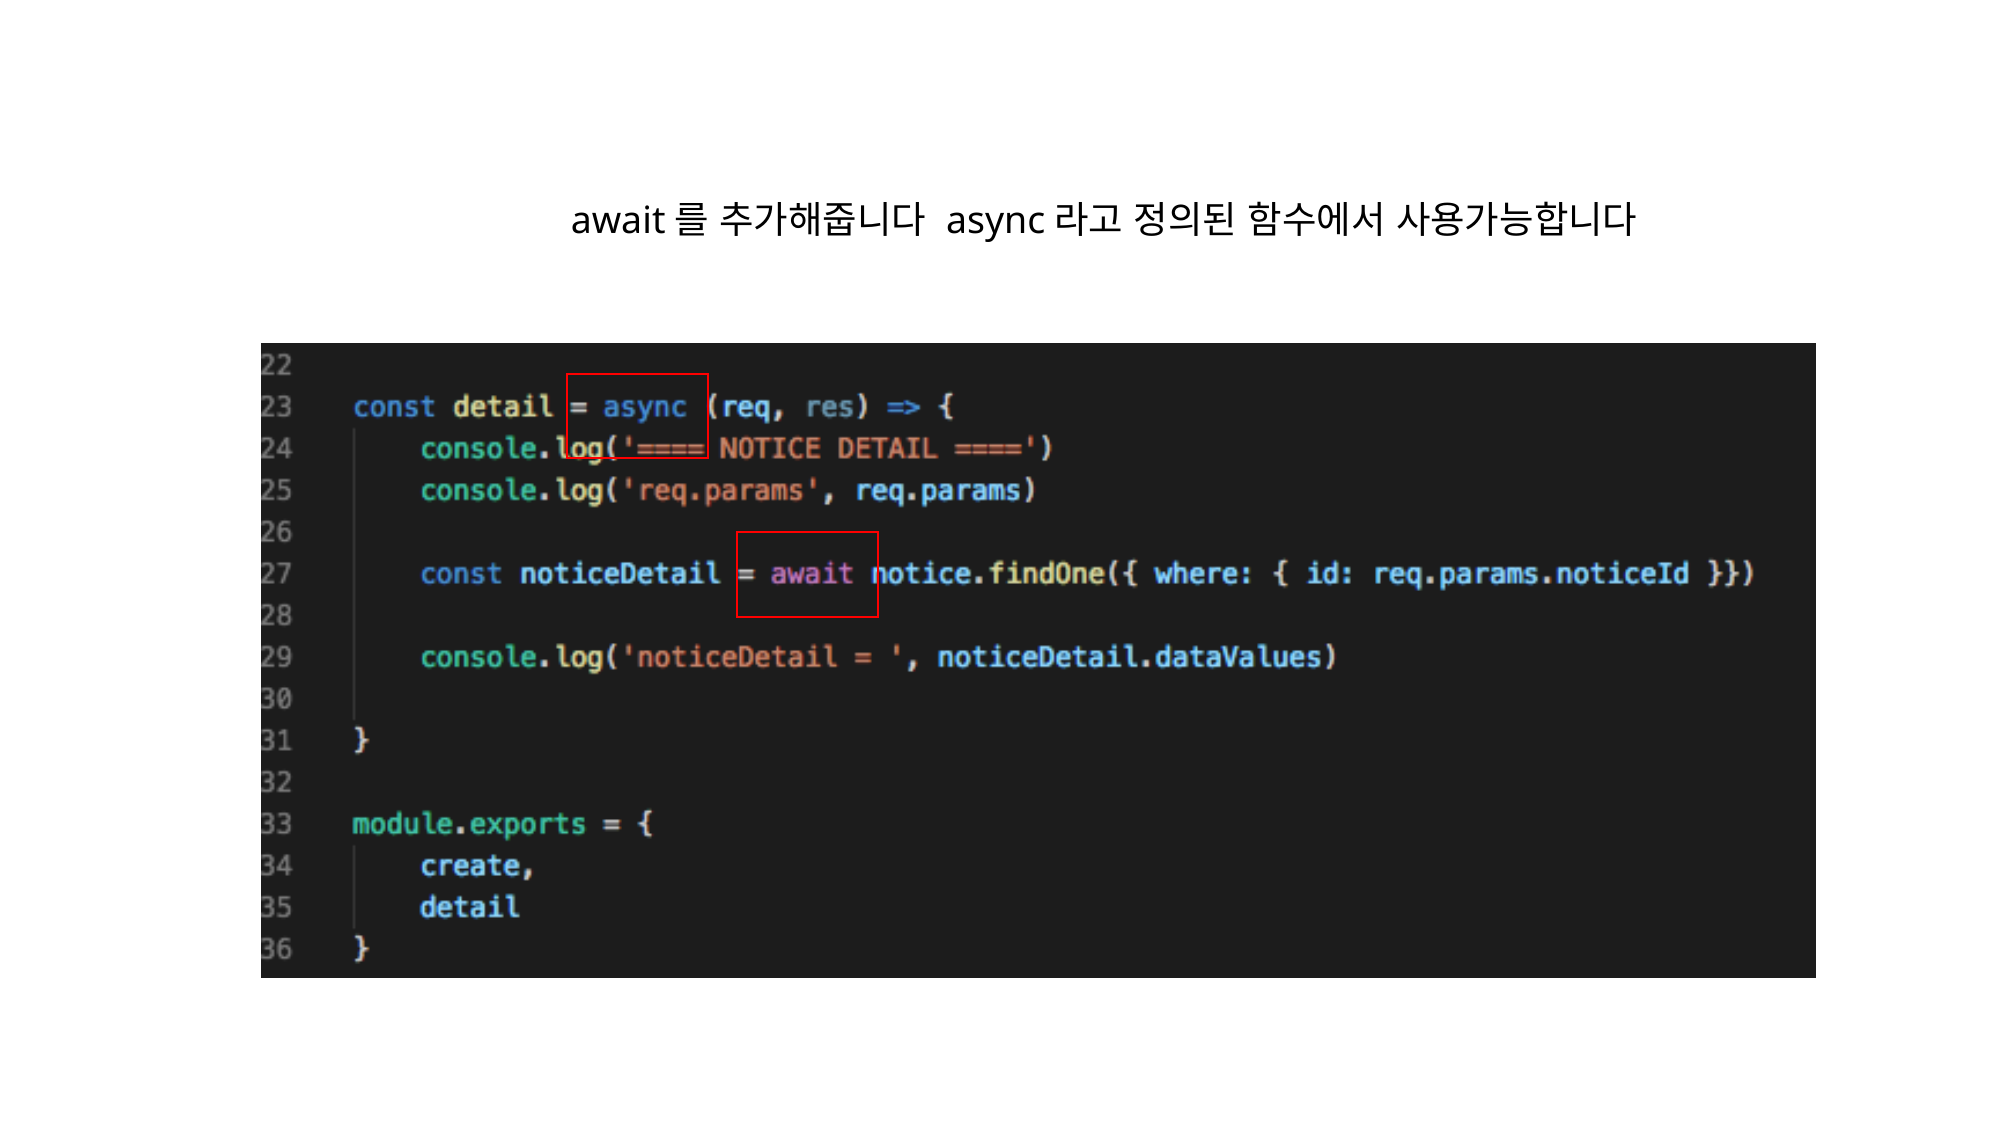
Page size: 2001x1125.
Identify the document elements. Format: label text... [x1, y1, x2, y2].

text_box await를 추가해줍니다 async라고 정의된 함수에서 사용가능합니다 [556, 188, 1653, 249]
picture [260, 343, 1816, 978]
